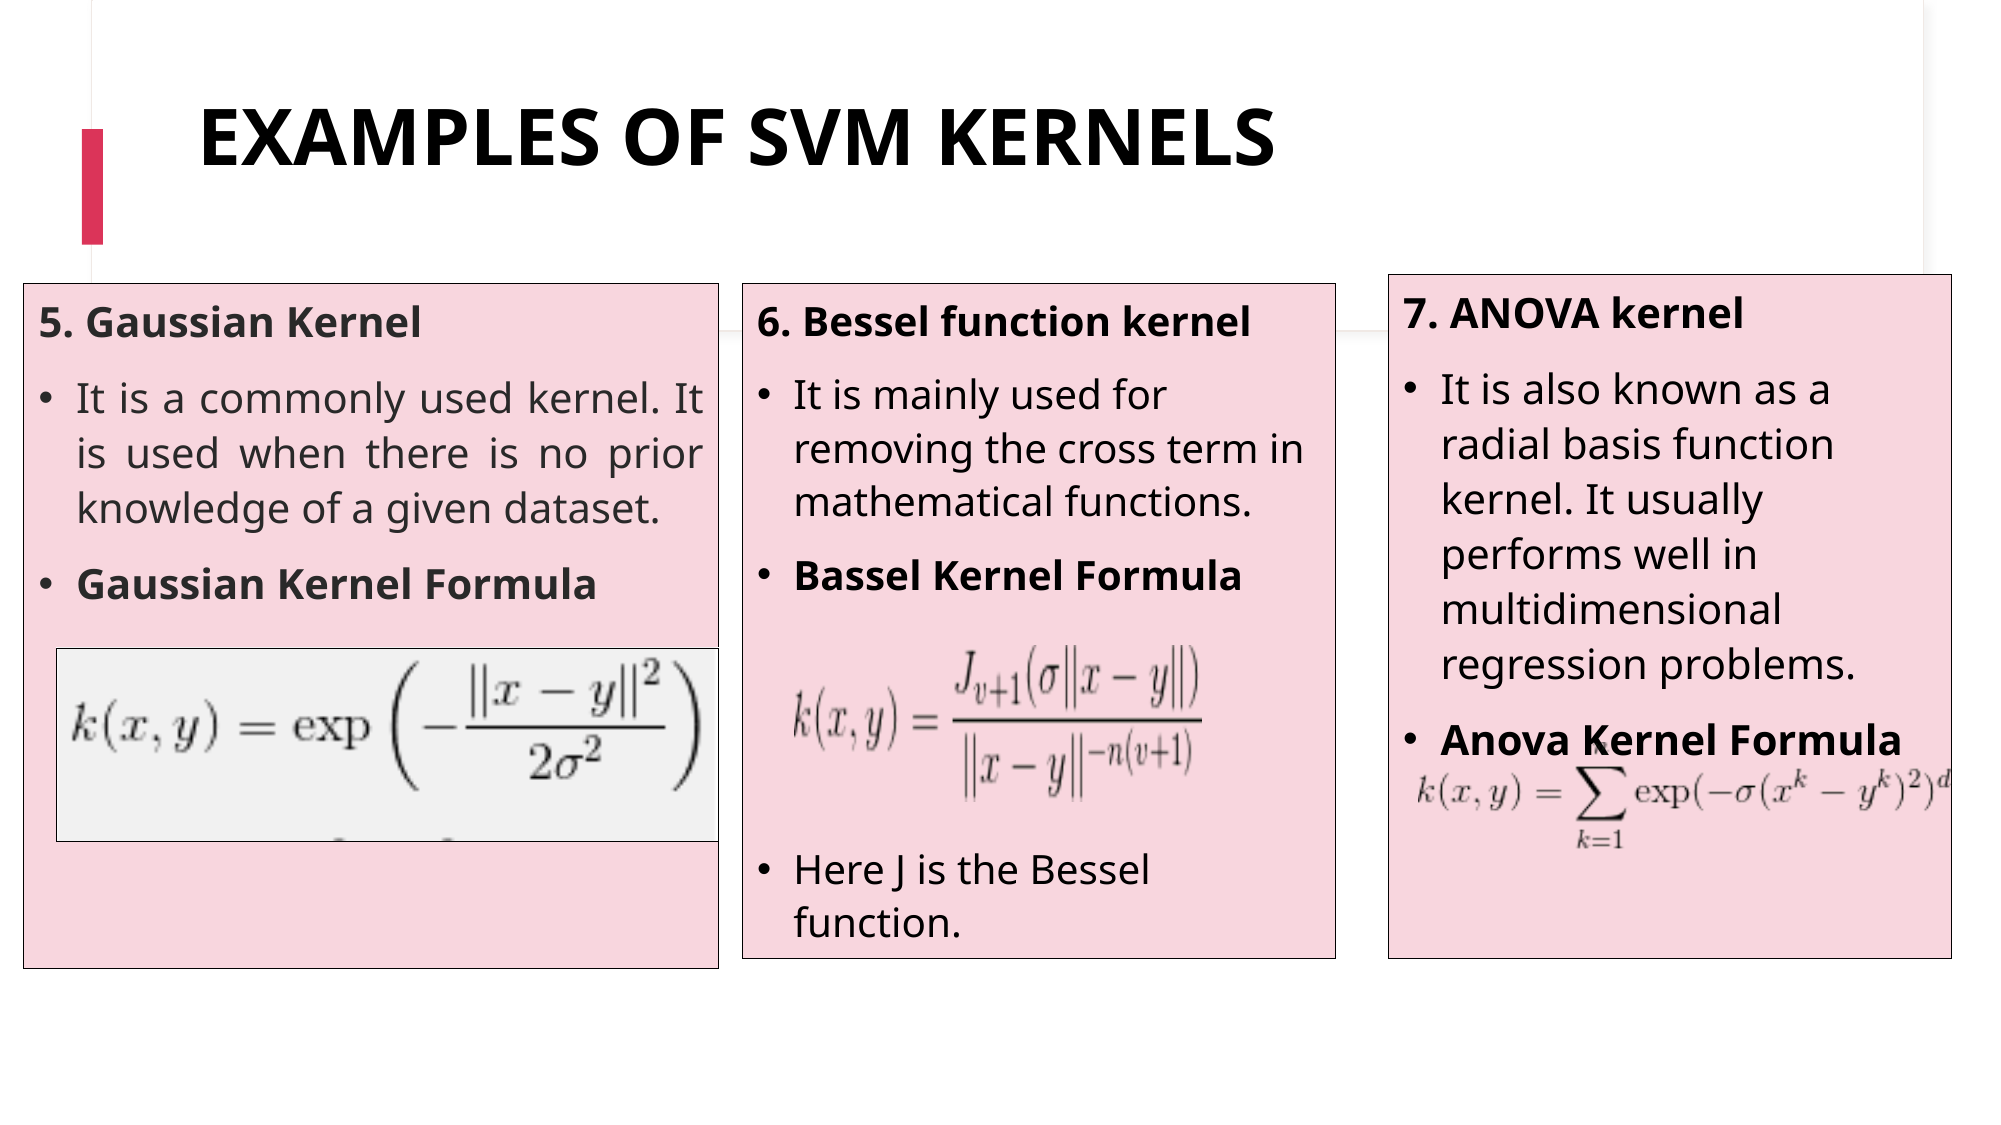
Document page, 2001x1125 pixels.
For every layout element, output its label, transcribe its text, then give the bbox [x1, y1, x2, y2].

picture [794, 645, 1202, 802]
text_box 7. ANOVA kernel It is also known as a radial basis function kernel. It usually performs well in multidimensional regression problems. Anova Kernel Formula [1388, 274, 1952, 959]
picture [56, 647, 719, 842]
title EXAMPLES OF SVM KERNELS [183, 90, 1851, 284]
picture [1418, 742, 1952, 851]
text_box 6. Bessel function kernel It is mainly used for removing the cross term in mathematical functions. Bassel Kernel Formula Here J is the Bessel function. [742, 283, 1336, 959]
list 5. Gaussian Kernel It is a commonly used kernel. It is used when there is no prior knowledge of a given dataset. Gaussian Kernel Formula [23, 283, 719, 969]
